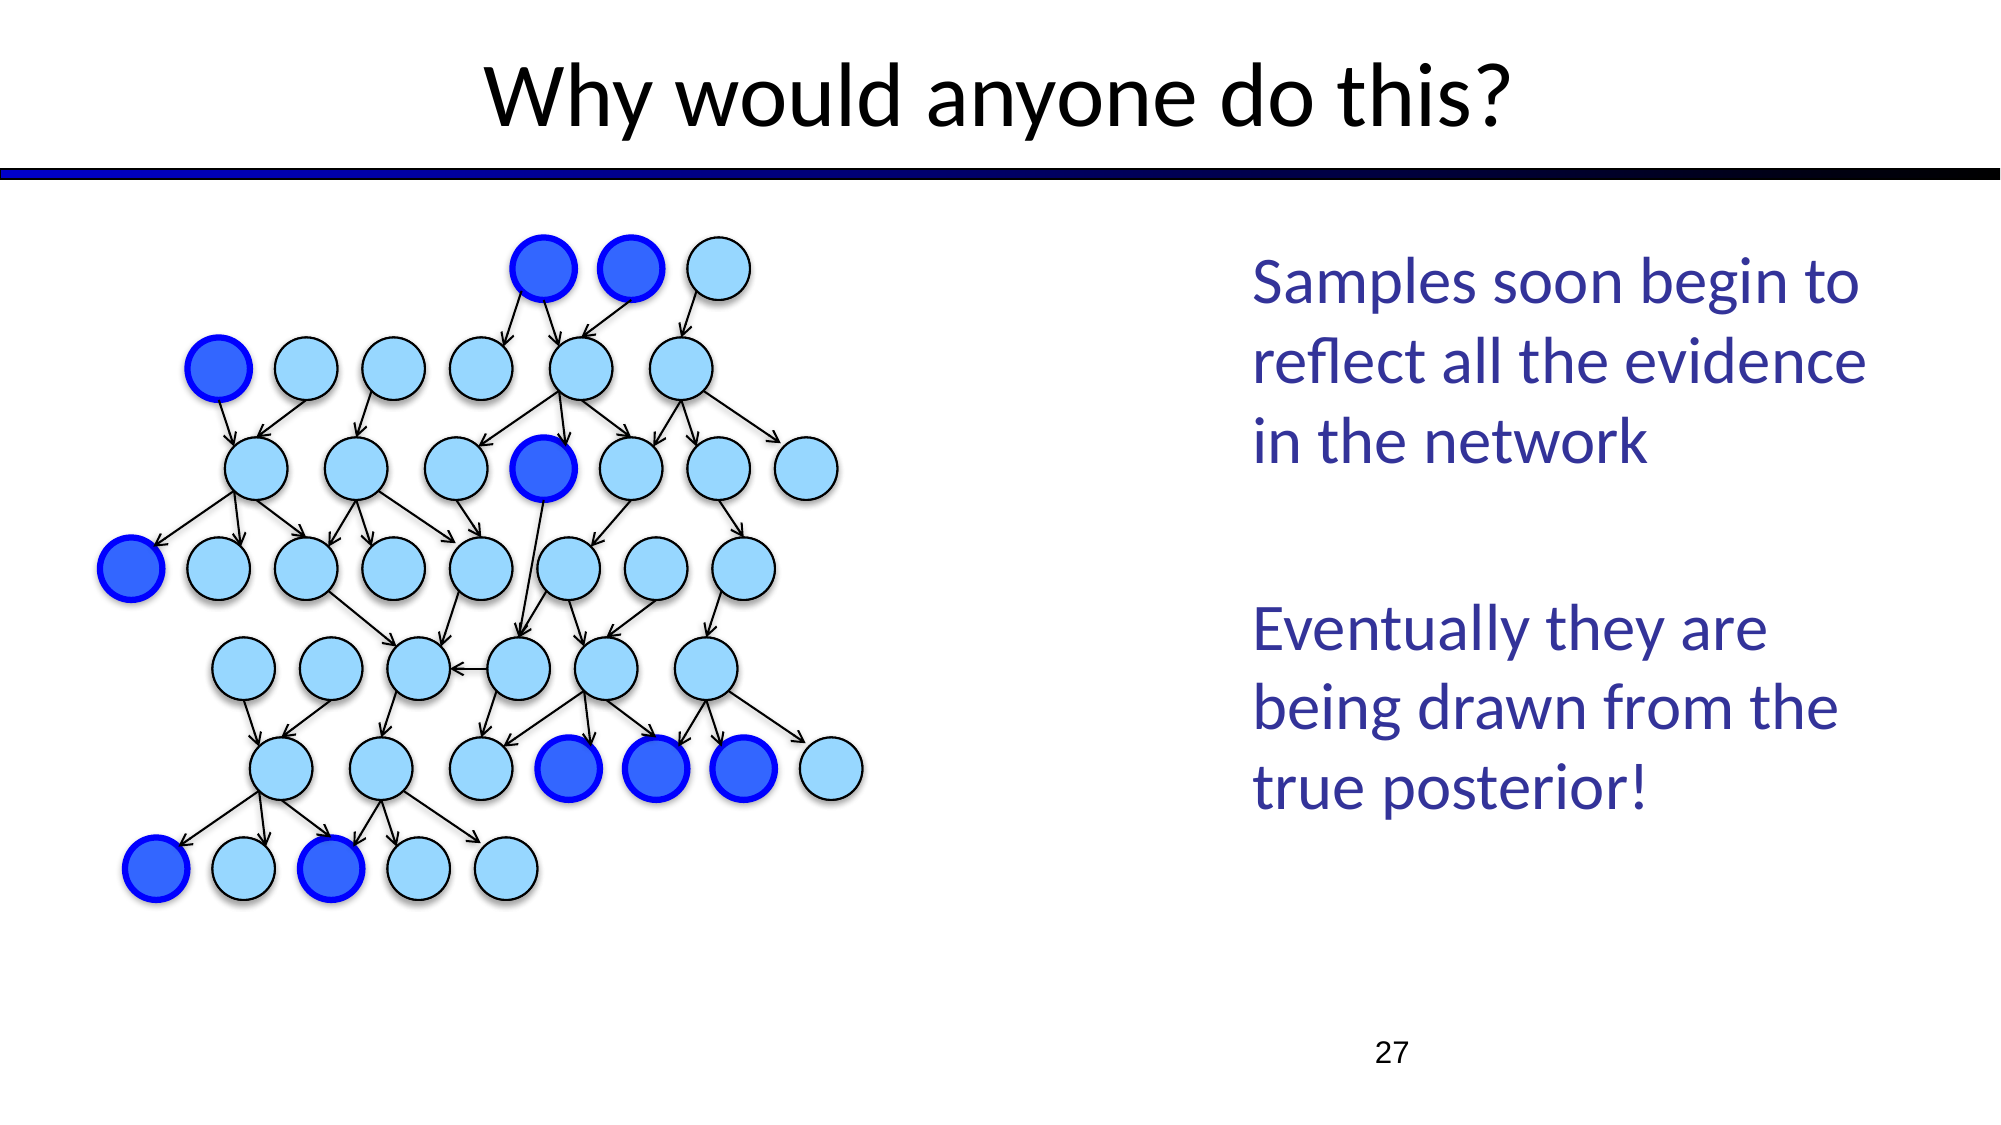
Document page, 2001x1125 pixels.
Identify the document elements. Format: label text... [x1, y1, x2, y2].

text_box [799, 736, 864, 801]
text_box [186, 336, 251, 401]
text_box [599, 236, 664, 301]
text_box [382, 799, 397, 847]
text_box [503, 290, 522, 347]
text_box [353, 799, 382, 847]
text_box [678, 699, 707, 747]
text_box [711, 536, 776, 601]
text_box [599, 436, 664, 501]
text_box [274, 536, 339, 601]
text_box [258, 790, 267, 847]
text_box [581, 399, 632, 438]
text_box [281, 699, 332, 738]
text_box [674, 637, 739, 698]
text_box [682, 399, 697, 447]
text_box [653, 399, 682, 447]
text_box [718, 499, 744, 538]
text_box [274, 336, 339, 401]
text_box [211, 636, 276, 701]
text_box [324, 437, 389, 498]
text_box [361, 551, 426, 601]
text_box [299, 637, 364, 701]
text_box [686, 451, 751, 501]
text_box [590, 499, 632, 547]
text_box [281, 799, 332, 838]
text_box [680, 290, 697, 338]
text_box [328, 499, 357, 547]
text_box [605, 599, 657, 638]
text_box [449, 336, 514, 400]
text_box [153, 490, 232, 547]
text_box [386, 636, 451, 701]
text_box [243, 699, 260, 747]
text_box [255, 399, 307, 438]
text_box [568, 599, 585, 647]
text_box [386, 851, 451, 901]
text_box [480, 690, 497, 738]
text_box [186, 550, 251, 601]
text_box [424, 436, 489, 498]
text_box [711, 751, 776, 801]
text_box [233, 490, 242, 547]
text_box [583, 690, 592, 747]
text_box [449, 737, 514, 801]
text_box [536, 750, 601, 801]
text_box [99, 536, 164, 601]
text_box [361, 336, 426, 401]
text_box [703, 390, 781, 444]
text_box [558, 390, 567, 447]
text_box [707, 699, 722, 747]
slide_number 27 [1074, 1024, 1426, 1103]
text_box [774, 436, 839, 501]
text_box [328, 590, 397, 647]
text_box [581, 299, 632, 338]
text_box [299, 836, 364, 901]
title Why would anyone do this? [0, 0, 2000, 184]
text_box [449, 536, 513, 601]
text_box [478, 390, 557, 447]
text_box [403, 790, 481, 844]
text_box [474, 836, 539, 901]
text_box [624, 536, 689, 601]
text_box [503, 690, 582, 747]
text_box [486, 637, 551, 691]
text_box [380, 690, 397, 738]
text_box [686, 236, 751, 301]
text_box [518, 499, 544, 638]
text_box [378, 490, 456, 544]
text_box [511, 450, 576, 501]
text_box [218, 399, 235, 447]
text_box [349, 737, 414, 798]
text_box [705, 590, 722, 638]
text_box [605, 699, 657, 738]
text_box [455, 499, 482, 538]
text_box [548, 536, 601, 601]
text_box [356, 390, 372, 438]
text_box [211, 850, 276, 901]
text_box [511, 236, 576, 301]
text_box [649, 337, 714, 398]
text_box [224, 437, 289, 501]
text_box [124, 836, 189, 901]
list Samples soon begin to reflect all the evidence in the network Eventually they are being drawn from the true posterior! [1237, 228, 1934, 1006]
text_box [543, 299, 560, 347]
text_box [728, 690, 806, 744]
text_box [255, 499, 307, 538]
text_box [178, 790, 257, 847]
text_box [357, 499, 372, 547]
text_box [574, 637, 639, 701]
text_box [249, 737, 314, 801]
text_box [549, 337, 614, 401]
text_box [624, 736, 689, 801]
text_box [440, 590, 460, 647]
